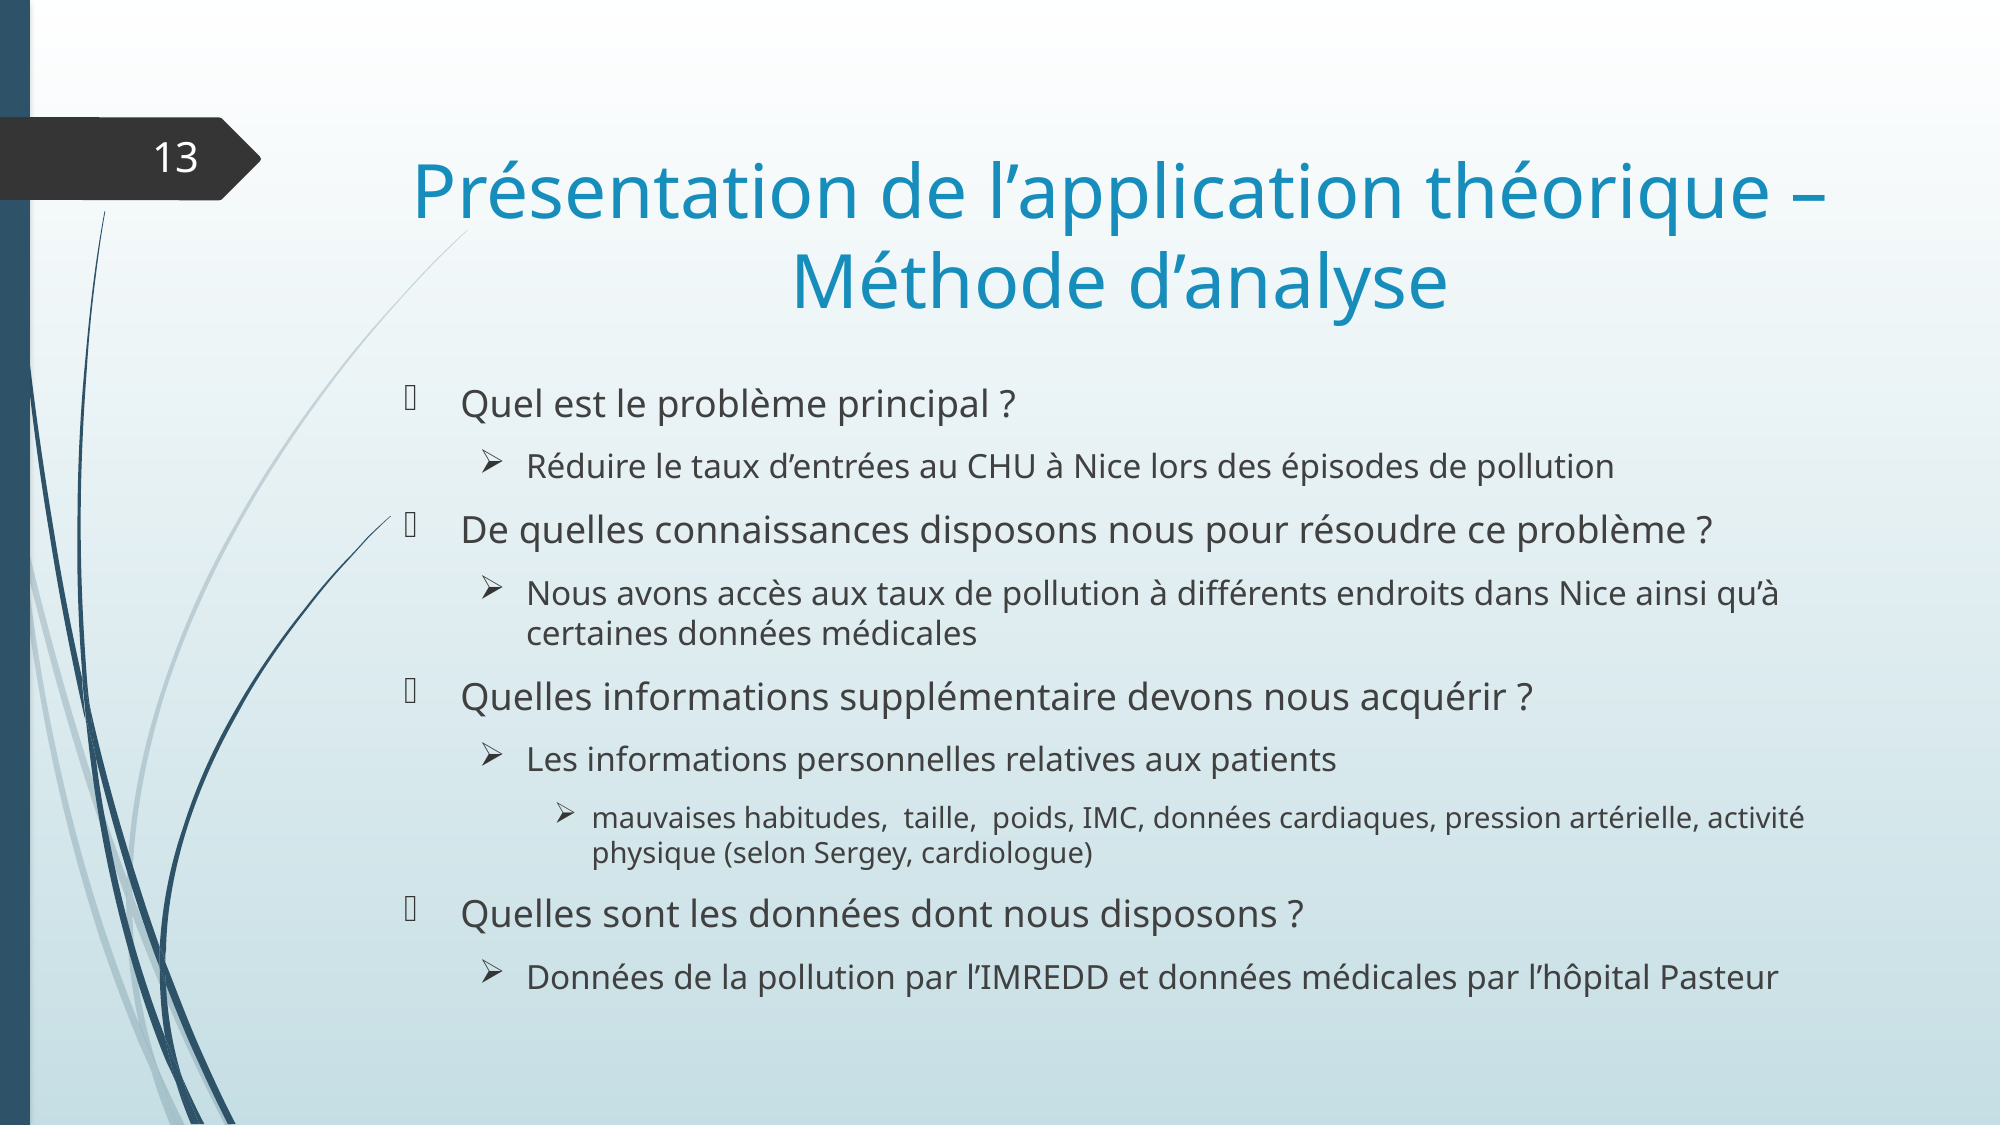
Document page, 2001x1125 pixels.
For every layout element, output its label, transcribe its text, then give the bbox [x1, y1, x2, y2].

text_box Présentation de l’application théorique – Méthode d’analyse [340, 136, 1901, 332]
slide_number 13 [87, 129, 216, 190]
list Quel est le problème principal ? Réduire le taux d’entrées au CHU à Nice lors des épisodes de pollution De quelles connaissances disposons nous pour résoudre ce problème ? Nous avons accès aux taux de pollution à différents endroits dans Nice ainsi qu’à certaines données médicales Quelles informations supplémentaire devons nous acquérir ? Les informations personnelles relatives aux patients mauvaises habitudes, taille, poids, IMC, données cardiaques, pression artérielle, activité physique (selon Sergey, cardiologue) Quelles sont les données dont nous disposons ? Données de la pollution par l’IMREDD et données médicales par l’hôpital Pasteur [389, 371, 1852, 1017]
